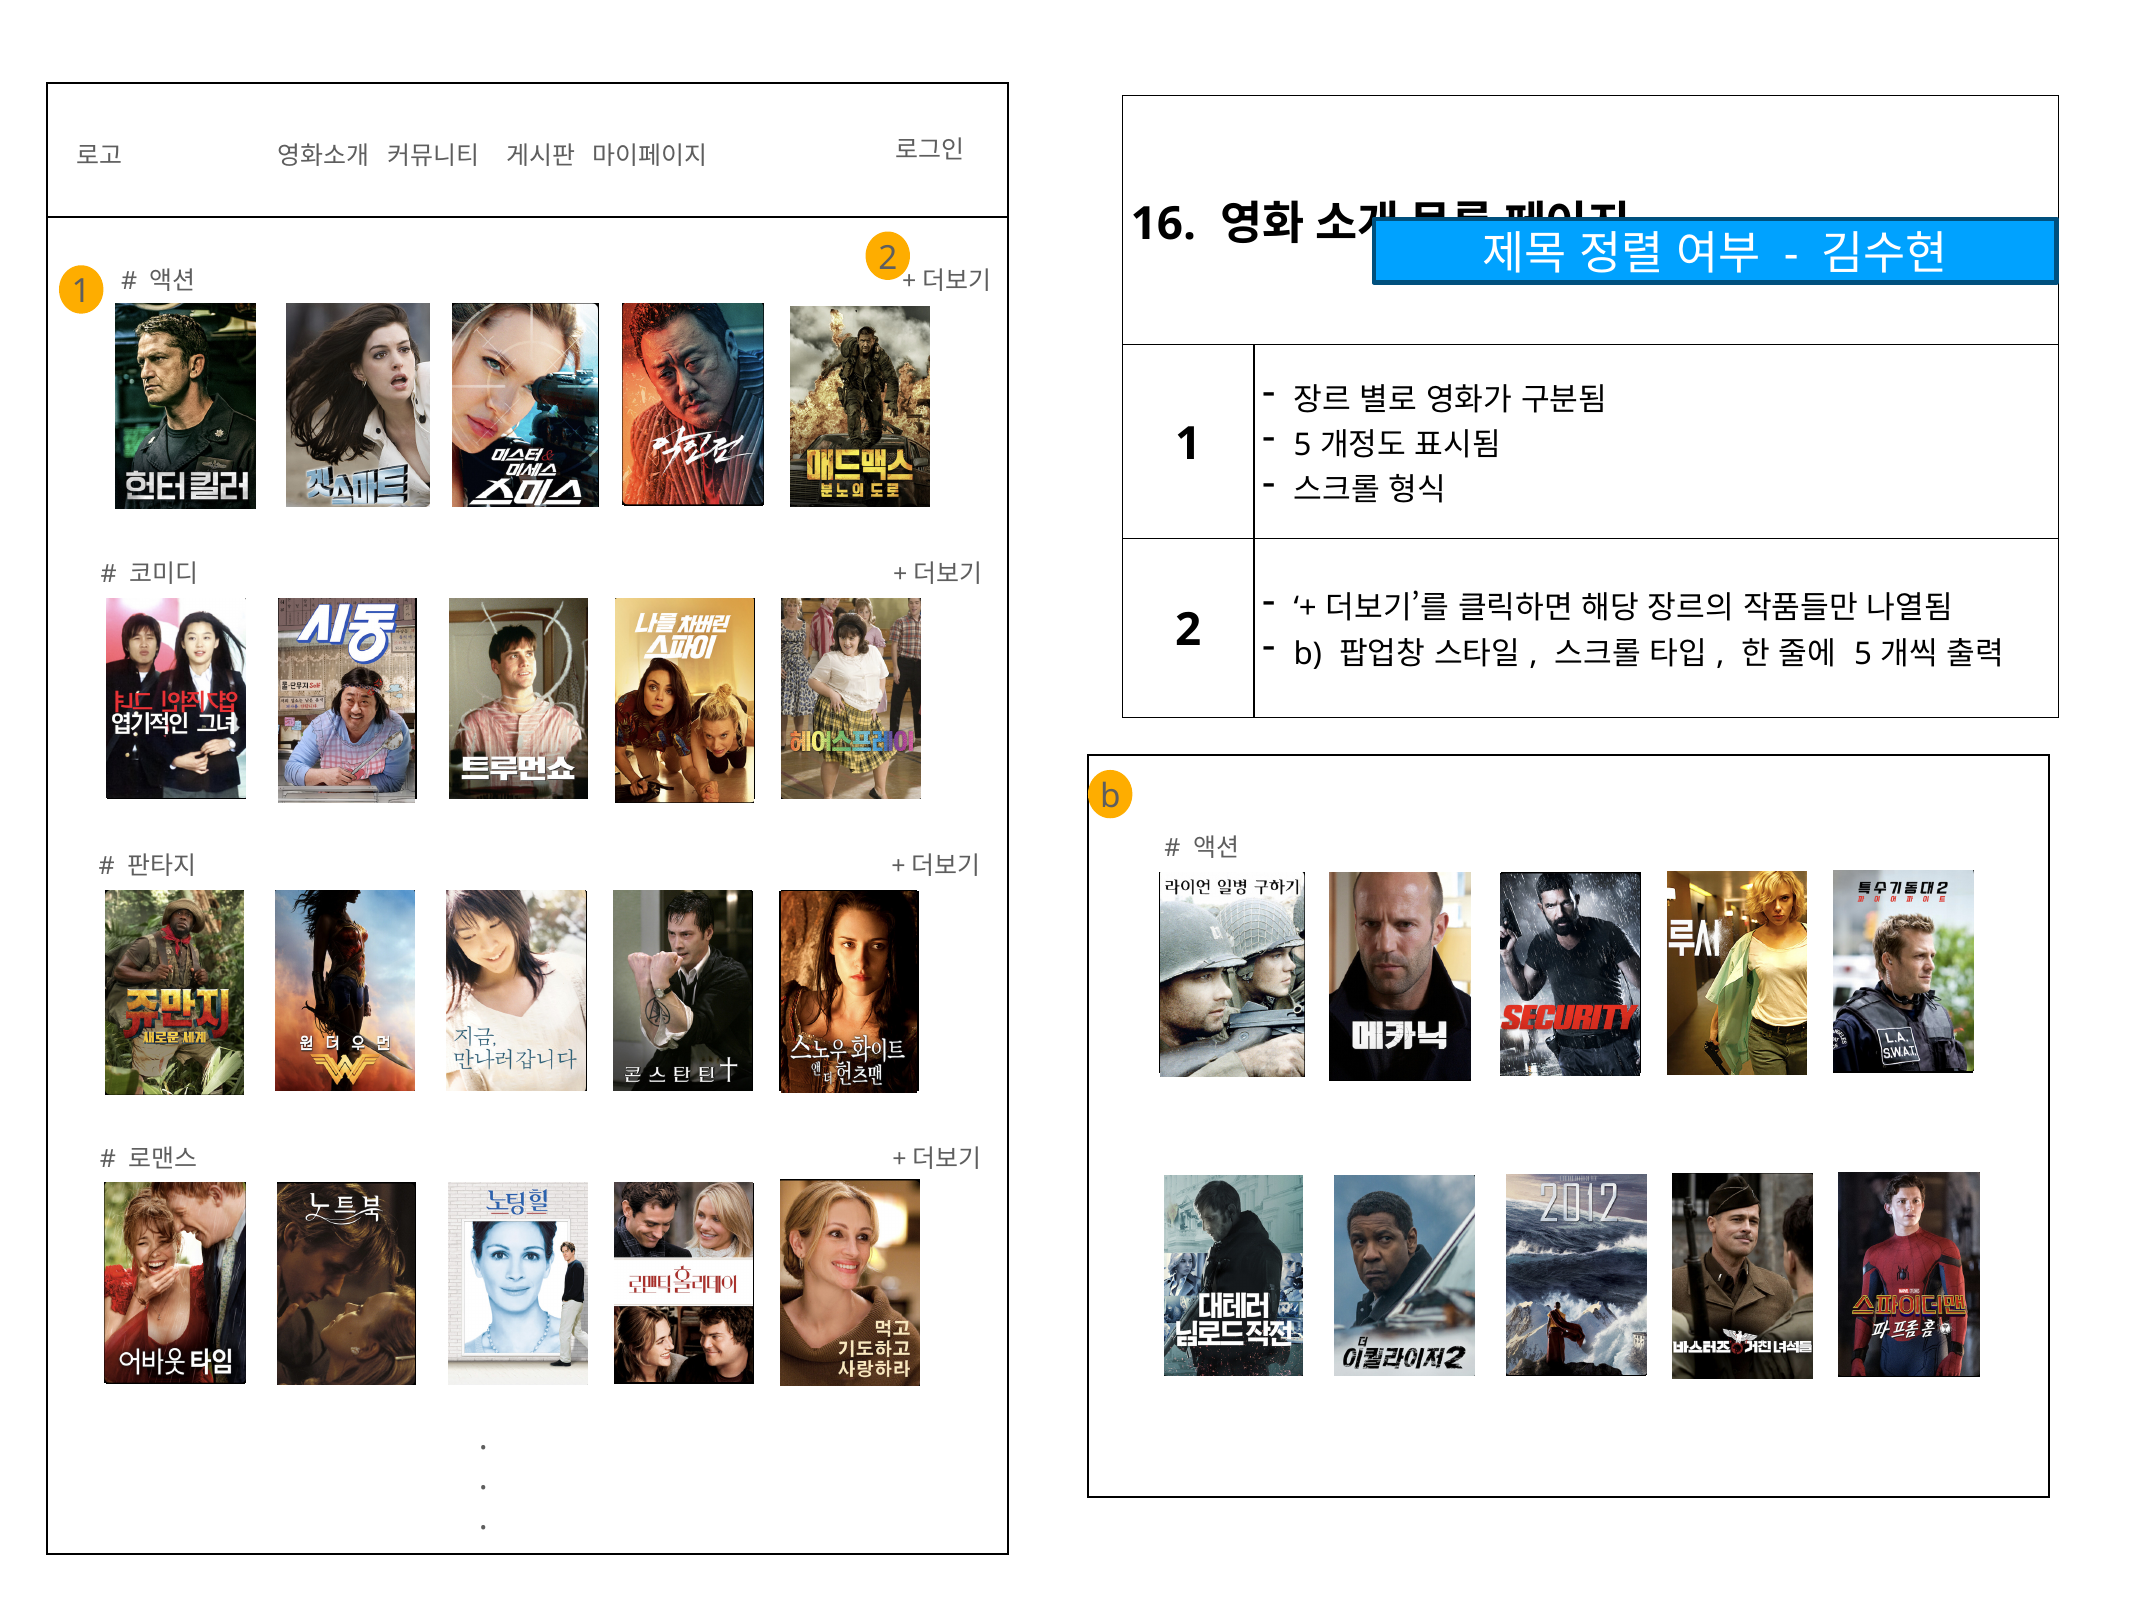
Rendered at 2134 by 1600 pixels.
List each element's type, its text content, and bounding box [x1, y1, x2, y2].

picture [277, 598, 416, 804]
picture [1838, 1171, 1980, 1377]
text_box 1 [66, 265, 96, 314]
text_box # 액션 [1159, 826, 1244, 866]
picture [615, 598, 755, 803]
table_header 16. 영화 소개 목록 페이지 [1123, 96, 2058, 344]
table_cell 2 [1123, 539, 1253, 717]
text_box [1087, 754, 2049, 1498]
picture [104, 1181, 246, 1383]
text_box [58, 271, 66, 308]
text_box [865, 237, 873, 274]
text_box 로고 [72, 134, 128, 174]
text_box 2 [873, 231, 903, 281]
text_box . . . [474, 1411, 493, 1541]
text_box # 판타지 [94, 845, 201, 884]
picture [1334, 1175, 1476, 1377]
picture [115, 303, 256, 509]
picture [780, 598, 921, 800]
table_cell 1 [1123, 345, 1253, 538]
table_cell ‘+더보기’를 클릭하면 해당 장르의 작품들만 나열됨 b) 팝업창 스타일, 스크롤 타입, 한 줄에 5개씩 출력 [1255, 539, 2058, 717]
picture [1505, 1174, 1647, 1376]
picture [104, 890, 244, 1095]
picture [286, 303, 430, 507]
text_box +더보기 [886, 845, 985, 884]
picture [448, 598, 589, 800]
picture [622, 303, 764, 505]
text_box 커뮤니티 [383, 134, 484, 174]
text_box 로그인 [891, 129, 969, 168]
text_box 제목 정렬 여부 - 김수현 [1372, 217, 2059, 285]
text_box [96, 271, 104, 308]
picture [789, 305, 930, 508]
picture [780, 890, 918, 1093]
text_box [47, 83, 1009, 216]
picture [445, 890, 587, 1091]
picture [613, 889, 752, 1091]
text_box # 로맨스 [95, 1137, 202, 1177]
text_box +더보기 [887, 1137, 986, 1177]
picture [1163, 1175, 1304, 1377]
text_box b [1095, 769, 1125, 819]
text_box 마이페이지 [588, 134, 712, 174]
text_box 영화소개 [273, 134, 375, 174]
text_box +더보기 [888, 552, 987, 592]
picture [447, 1181, 588, 1385]
text_box 게시판 [502, 134, 581, 174]
picture [1667, 871, 1808, 1076]
picture [1833, 870, 1974, 1071]
picture [1500, 872, 1640, 1076]
picture [1159, 871, 1305, 1077]
text_box [47, 217, 1009, 1554]
table_cell 장르 별로 영화가 구분됨 5개정도 표시됨 스크롤 형식 [1255, 345, 2058, 538]
picture [452, 303, 599, 507]
text_box # 코미디 [96, 552, 203, 592]
text_box [1125, 776, 1133, 813]
picture [106, 598, 246, 798]
picture [779, 1179, 920, 1386]
picture [274, 890, 415, 1091]
picture [276, 1181, 416, 1385]
text_box +더보기 [897, 260, 996, 300]
picture [1328, 872, 1471, 1082]
picture [614, 1181, 753, 1383]
text_box [1087, 776, 1095, 812]
picture [1672, 1172, 1813, 1379]
text_box # 액션 [116, 260, 201, 300]
text_box [903, 238, 910, 274]
